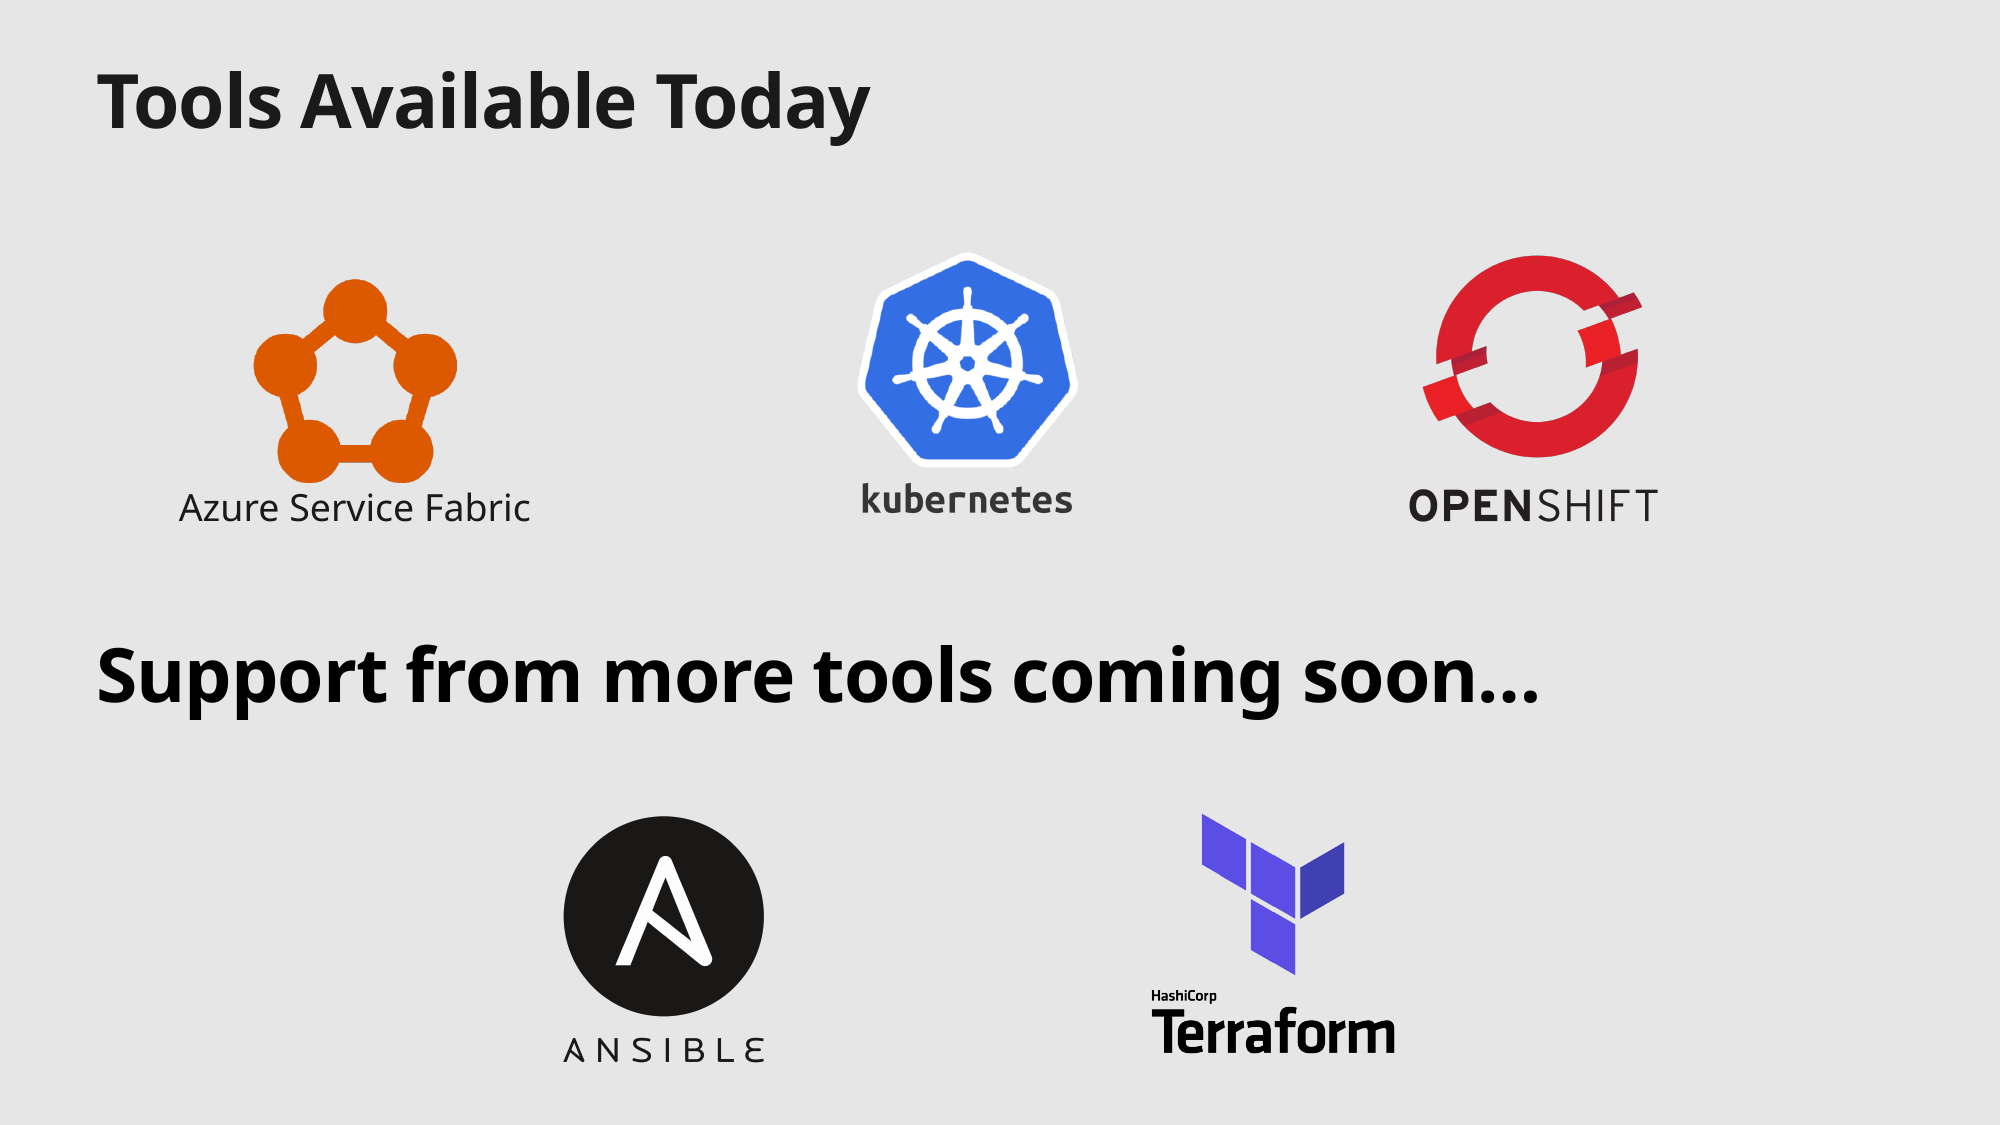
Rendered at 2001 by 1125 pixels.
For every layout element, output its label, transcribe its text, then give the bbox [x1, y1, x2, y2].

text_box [161, 279, 549, 530]
title Support from more tools coming soon… [96, 627, 1904, 719]
picture [562, 815, 764, 1064]
picture [1402, 248, 1665, 529]
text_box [844, 247, 1089, 515]
text_box Tools Available Today [96, 53, 1904, 144]
picture [1102, 762, 1443, 1102]
